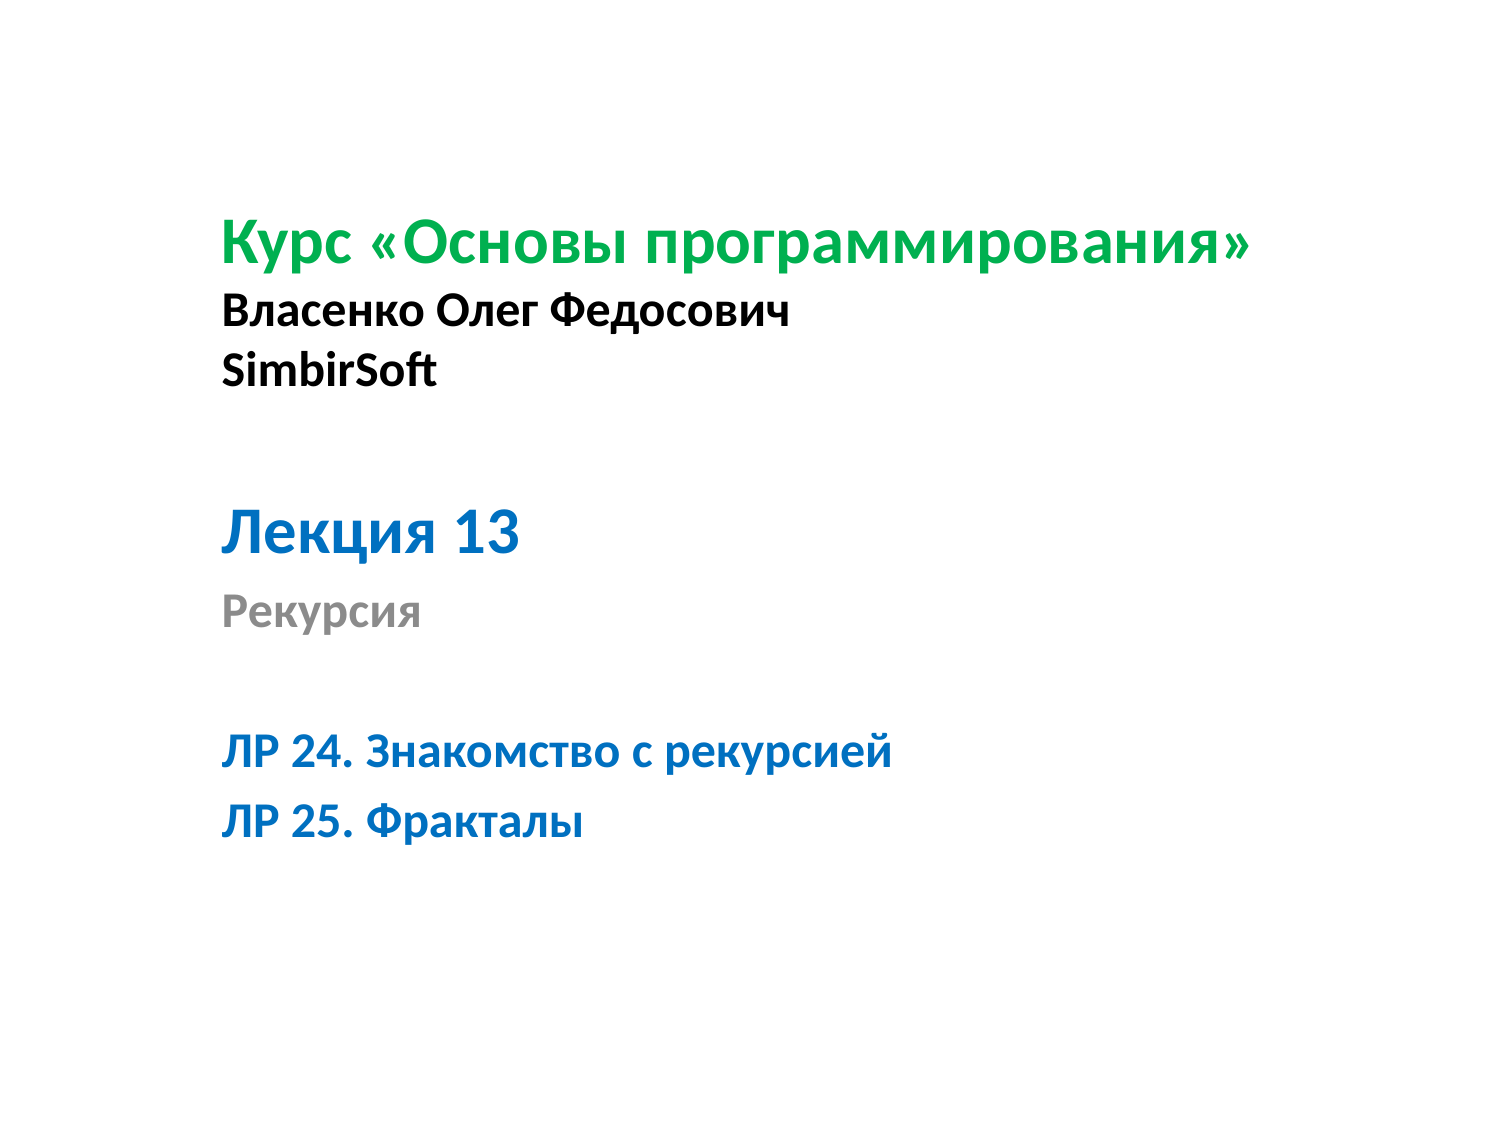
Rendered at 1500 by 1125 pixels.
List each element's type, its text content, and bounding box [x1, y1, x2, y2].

subtitle Лекция 13 Рекурсия ЛР 24. Знакомство с рекурсией ЛР 25. Фракталы [206, 479, 1365, 913]
title Курс «Основы программирования» Власенко Олег Федосович SimbirSoft [206, 196, 1465, 398]
